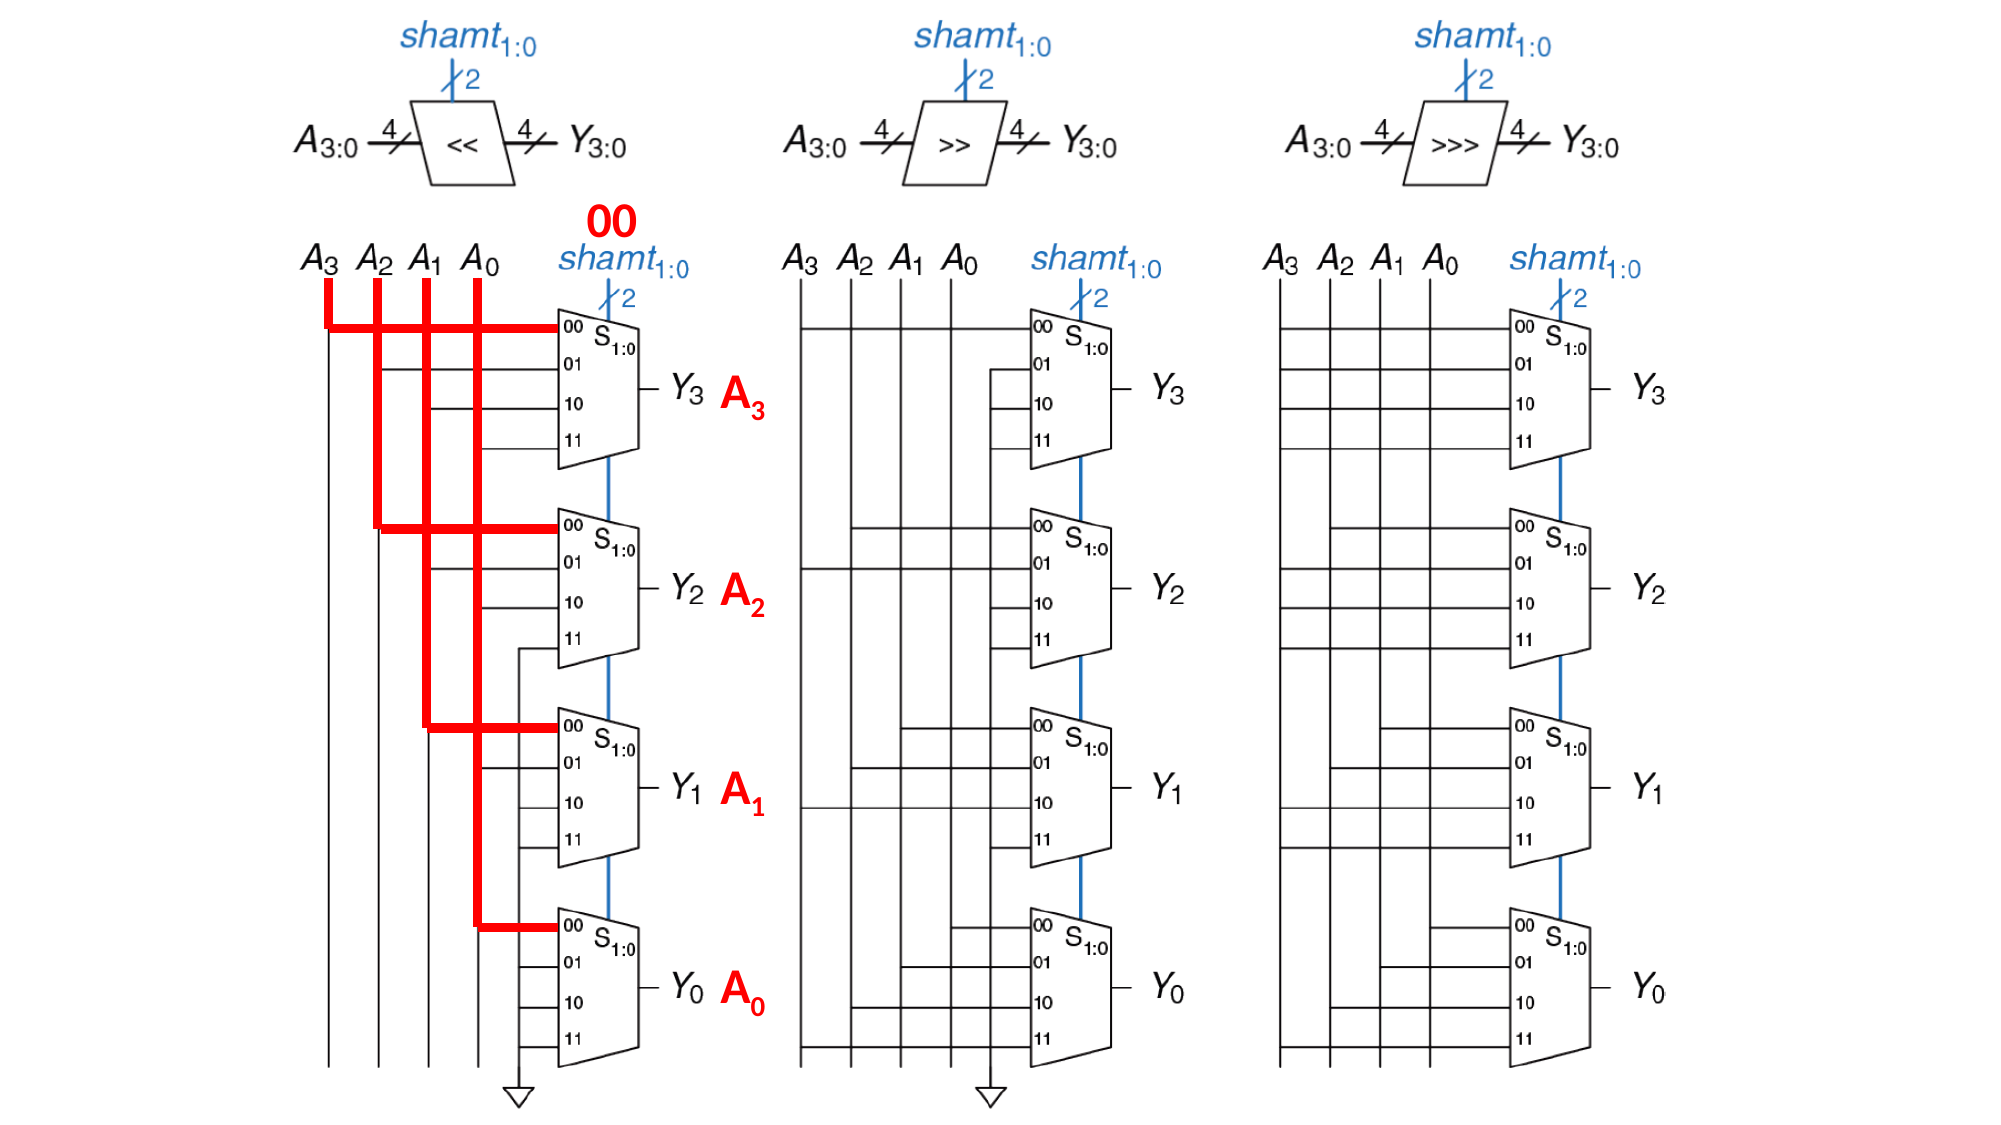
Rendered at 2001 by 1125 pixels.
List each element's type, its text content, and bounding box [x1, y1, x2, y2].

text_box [477, 277, 558, 928]
text_box 00 [571, 202, 653, 217]
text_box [426, 529, 477, 729]
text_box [377, 329, 477, 529]
picture [251, 8, 1667, 202]
picture [271, 217, 1707, 1117]
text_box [328, 277, 477, 329]
